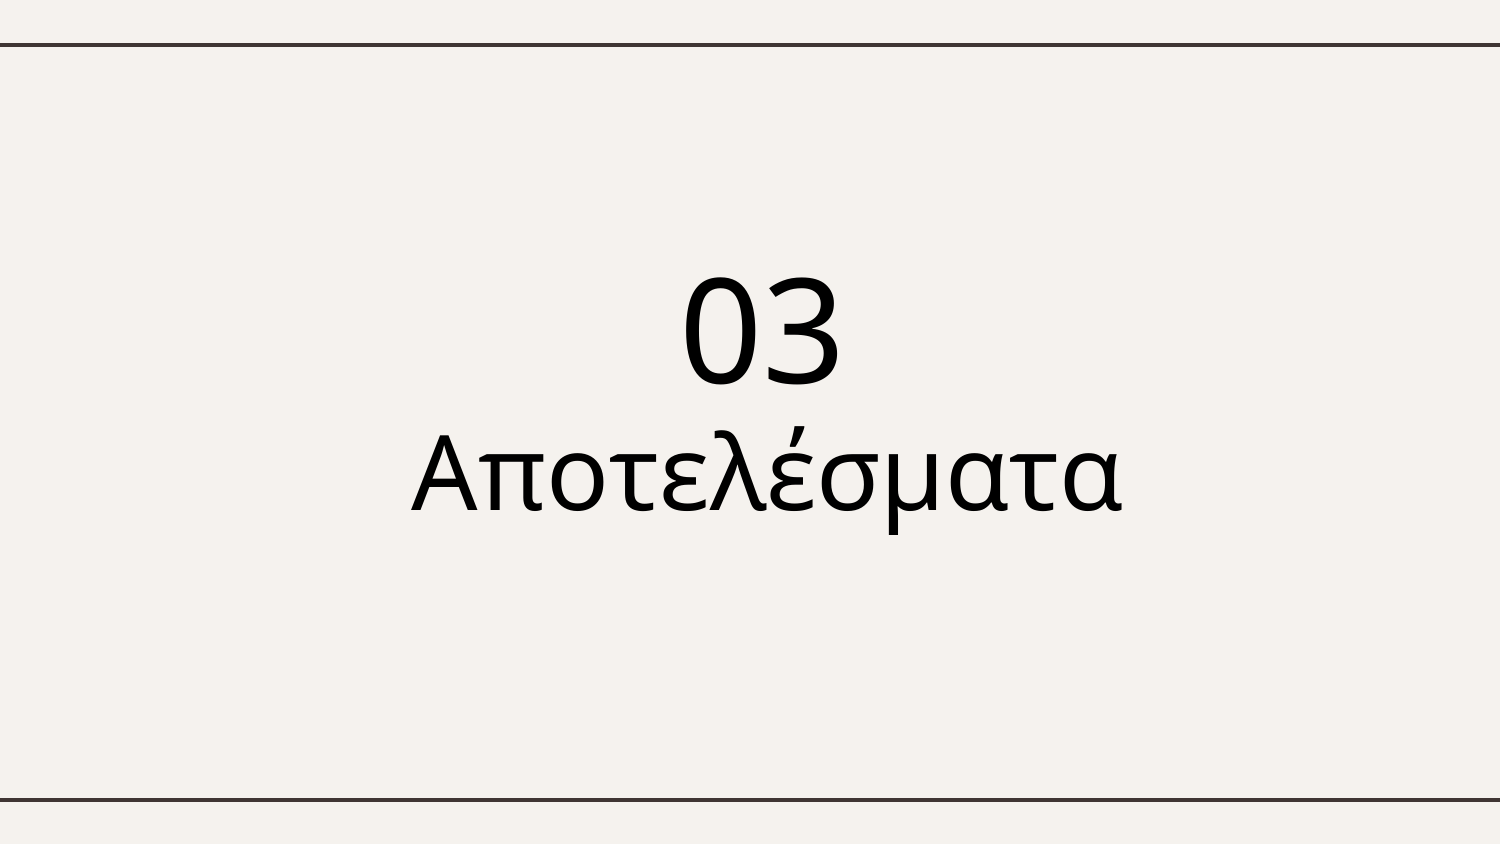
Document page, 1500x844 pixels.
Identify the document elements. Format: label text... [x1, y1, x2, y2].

text_box 03 [665, 229, 862, 398]
text_box Αποτελέσματα [397, 398, 1140, 539]
